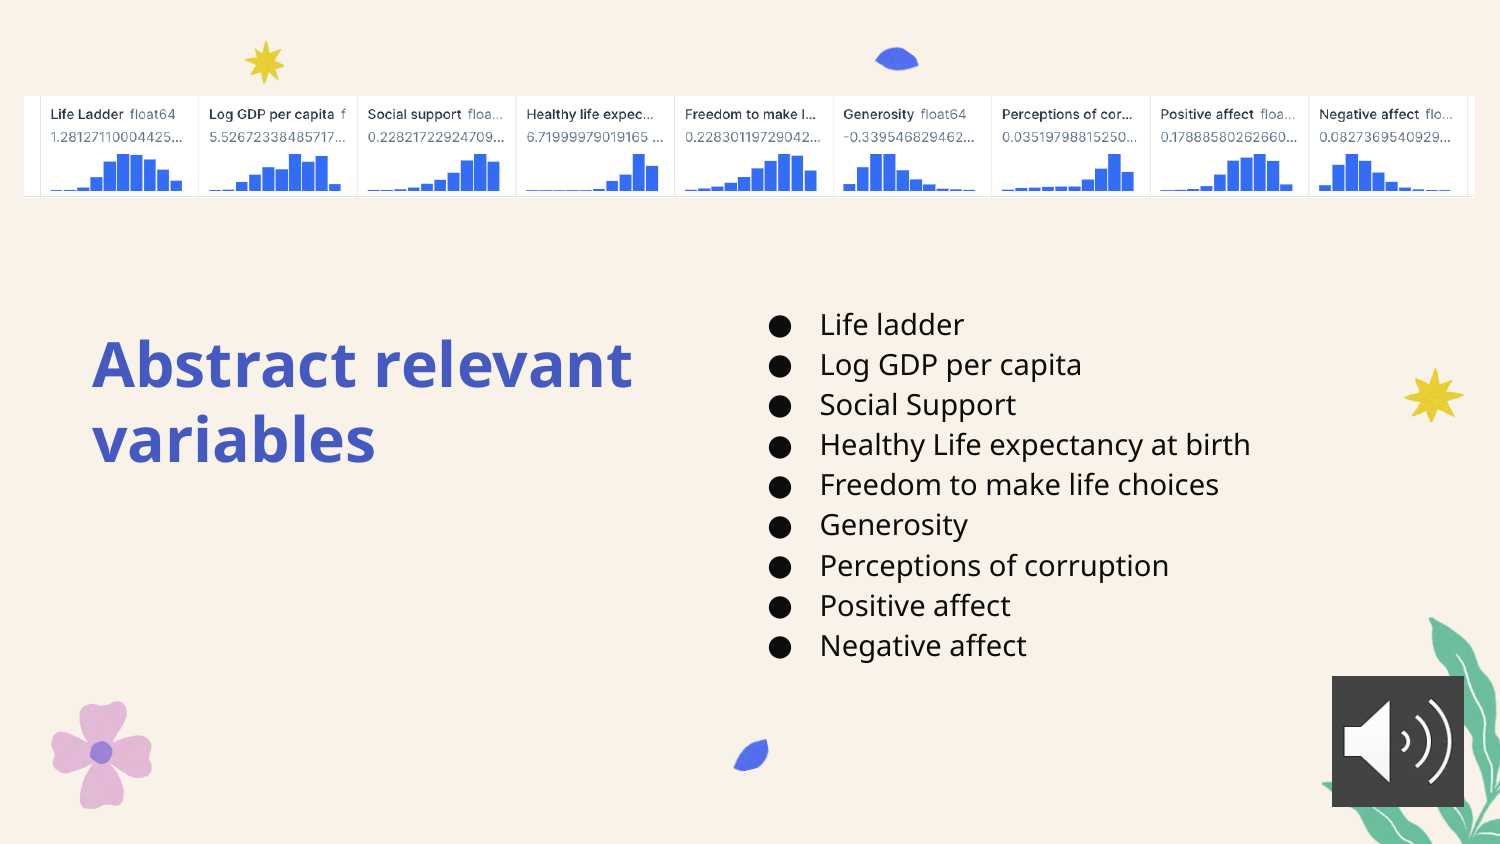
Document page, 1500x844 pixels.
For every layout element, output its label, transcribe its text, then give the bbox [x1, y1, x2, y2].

picture [244, 40, 284, 84]
picture [1290, 602, 1500, 844]
picture [728, 737, 772, 774]
picture [1404, 368, 1464, 422]
picture [874, 39, 922, 84]
subtitle Life ladder Log GDP per capita Social Support Healthy Life expectancy at birth Freedom to make life choices Generosity Perceptions of corruption Positive affect Negative affect [729, 285, 1345, 424]
picture [51, 701, 152, 809]
title Abstract relevant variables [77, 310, 693, 559]
picture [24, 96, 1476, 198]
